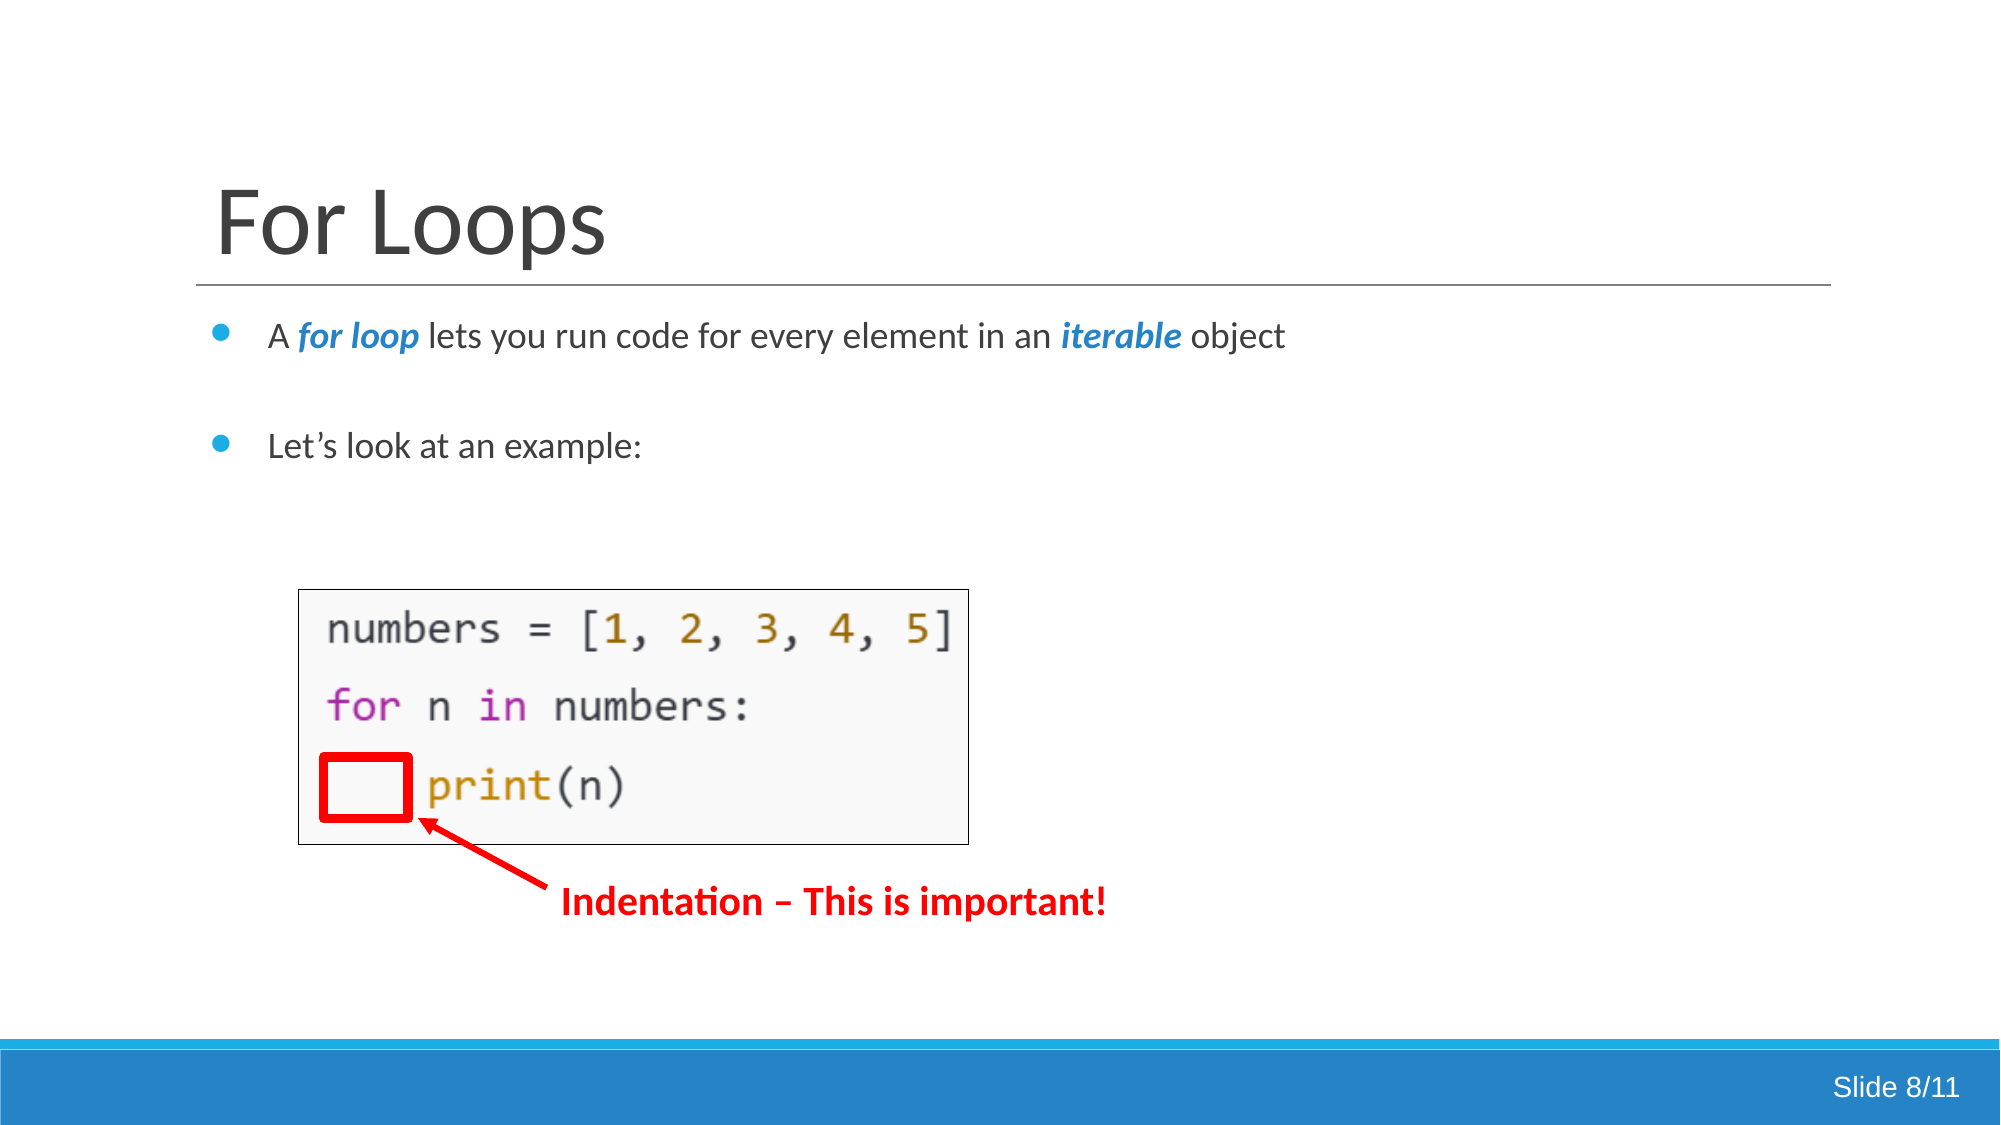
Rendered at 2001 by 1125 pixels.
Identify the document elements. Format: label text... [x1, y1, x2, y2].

picture [298, 588, 970, 845]
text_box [417, 817, 547, 888]
text_box Indentation – This is important! This is how Python tells what is inside the loop! [392, 858, 1277, 1039]
text_box A for loop lets you run code for every element in an iterable object Let’s look at an example: [192, 308, 1317, 870]
text_box Slide 8/11 [1817, 1053, 2000, 1125]
title For Loops [200, 44, 1850, 283]
